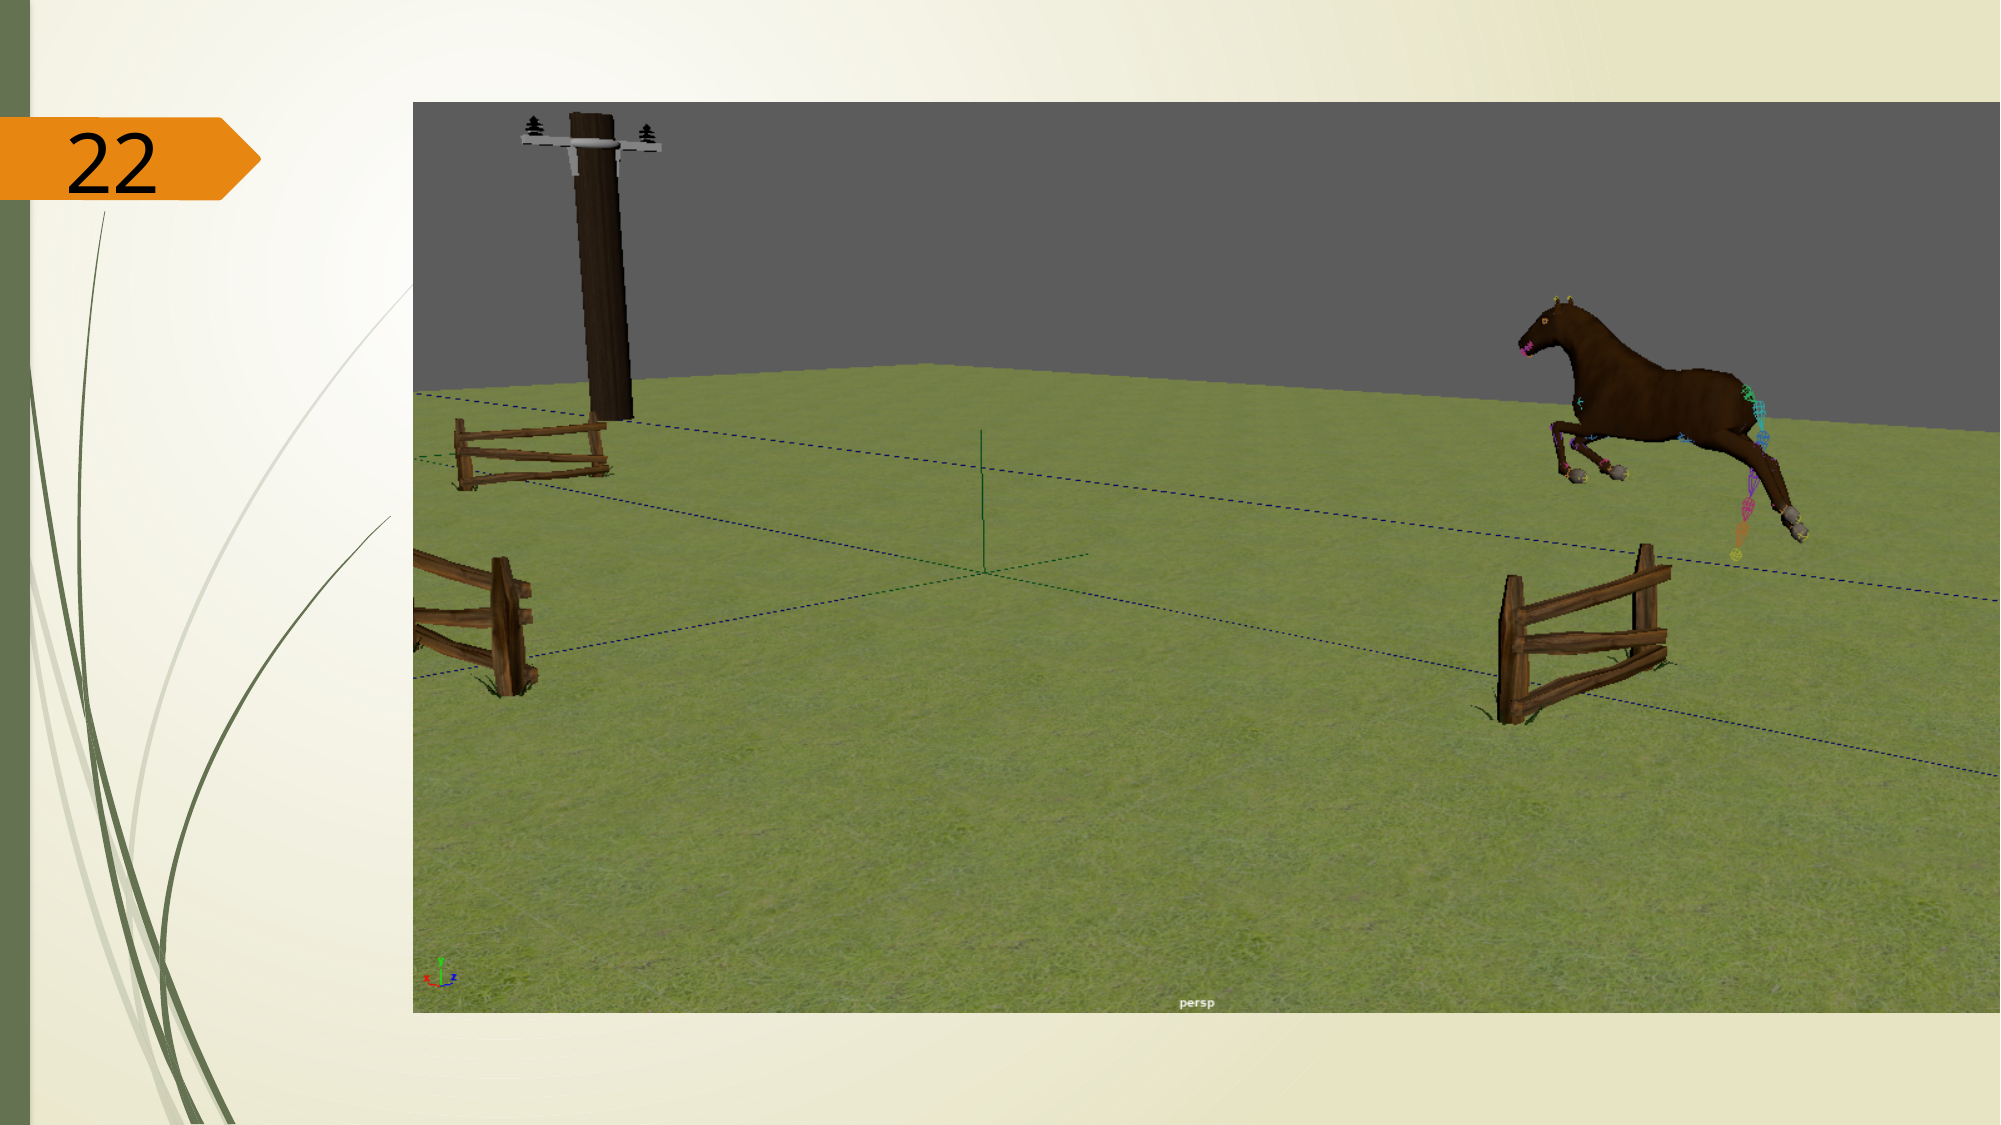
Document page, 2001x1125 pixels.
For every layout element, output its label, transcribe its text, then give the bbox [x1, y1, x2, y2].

picture [413, 102, 2000, 1013]
text_box 22 [50, 102, 175, 218]
